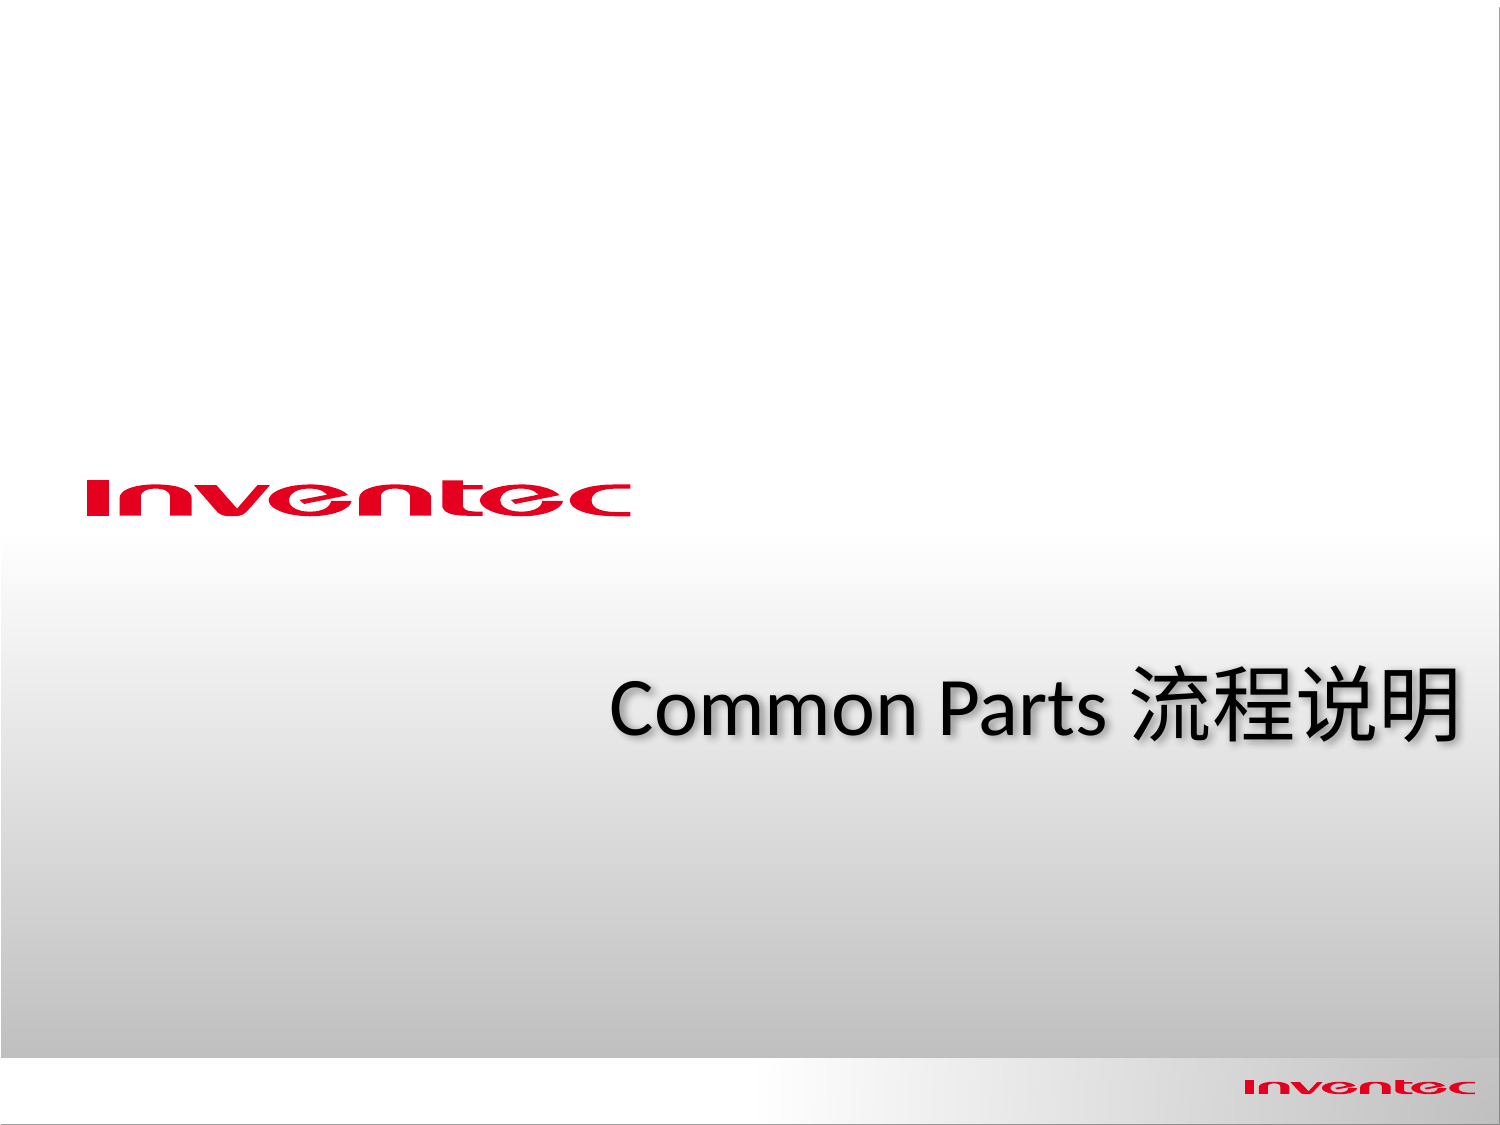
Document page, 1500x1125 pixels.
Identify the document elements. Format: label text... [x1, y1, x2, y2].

picture [0, 6, 1500, 1125]
text_box Common Parts流程说明 [164, 644, 1477, 776]
